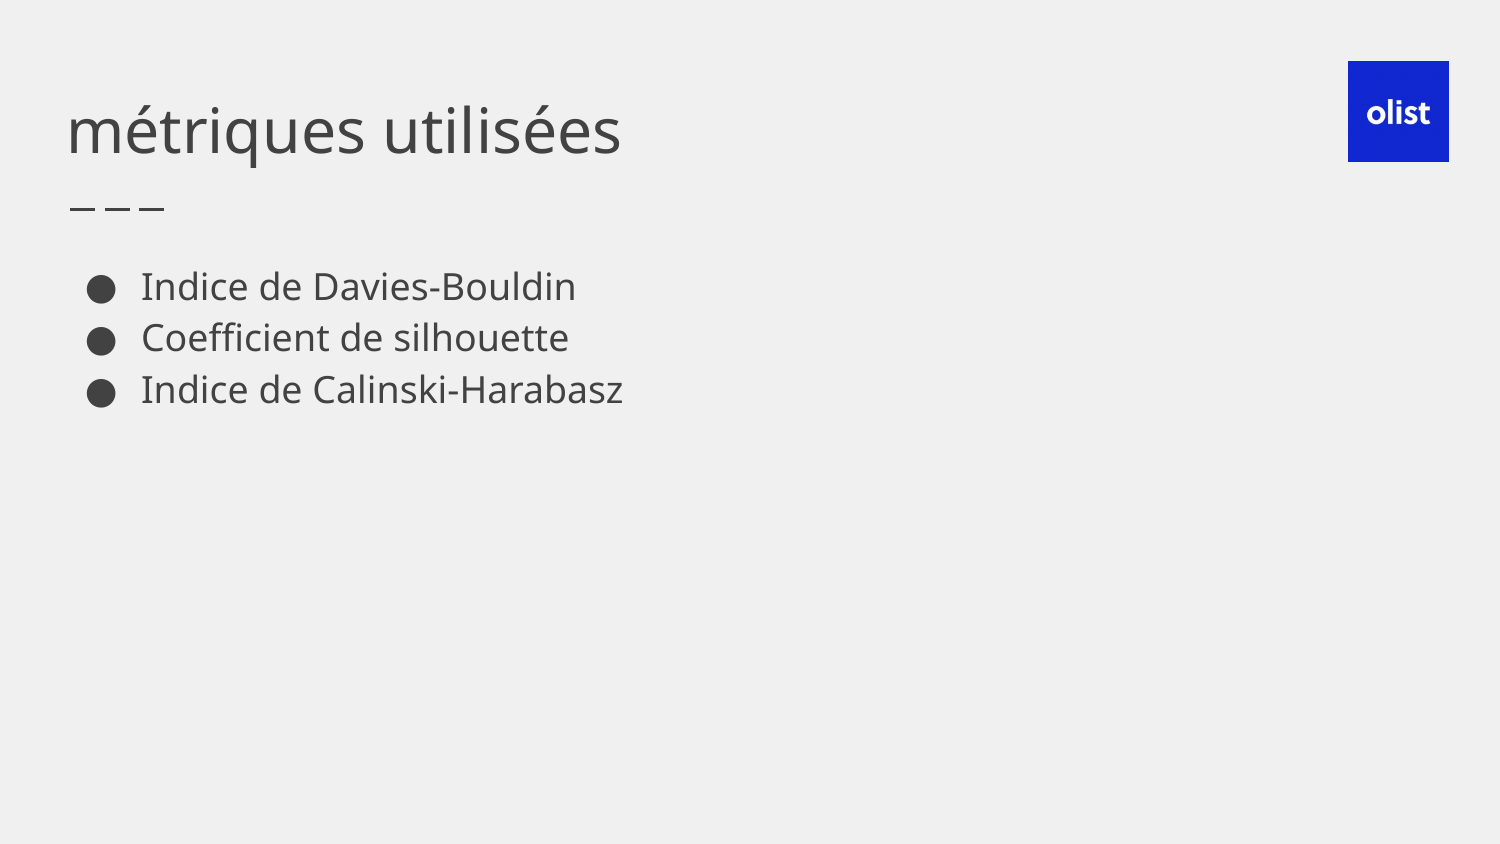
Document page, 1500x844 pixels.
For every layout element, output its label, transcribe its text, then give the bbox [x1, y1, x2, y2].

title métriques utilisées [51, 61, 1449, 182]
list Indice de Davies-Bouldin Coefficient de silhouette Indice de Calinski-Harabasz [51, 240, 1449, 750]
